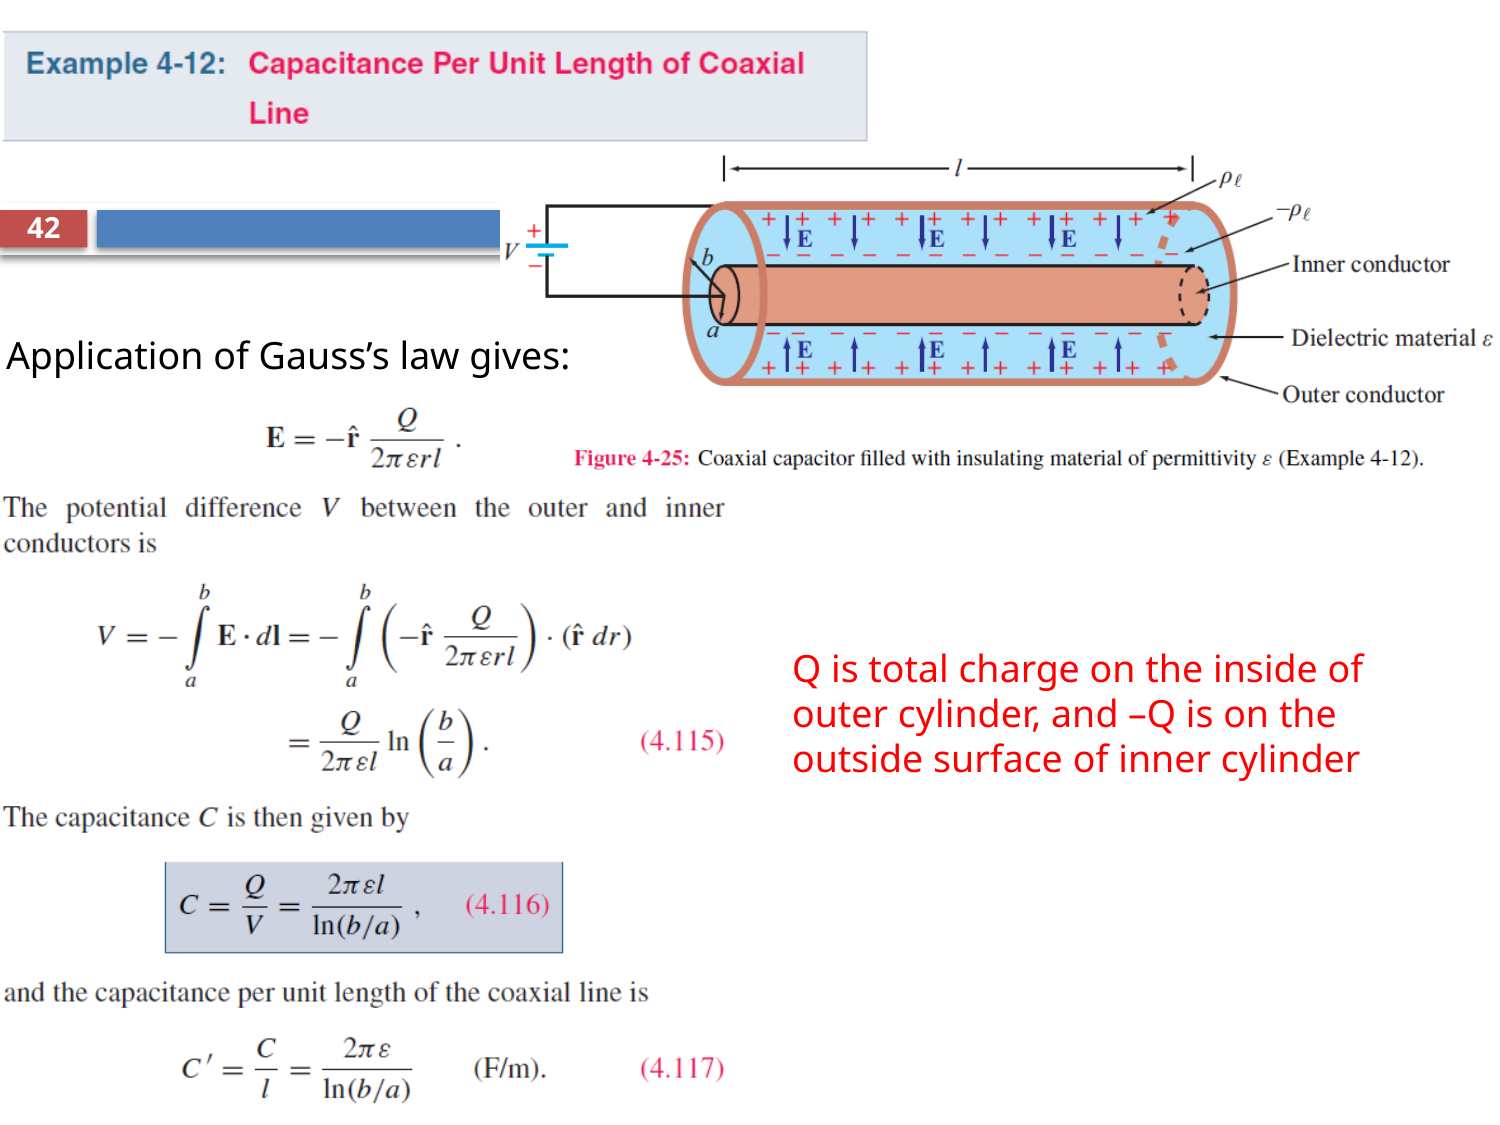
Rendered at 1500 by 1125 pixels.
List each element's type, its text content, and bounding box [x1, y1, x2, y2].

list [499, 149, 1500, 473]
text_box Q is total charge on the inside of outer cylinder, and –Q is on the outside surface of inner cylinder [777, 637, 1465, 788]
picture [0, 399, 727, 1108]
picture [0, 24, 876, 146]
text_box Application of Gauss’s law gives: [0, 324, 493, 385]
slide_number 42 [0, 208, 88, 249]
